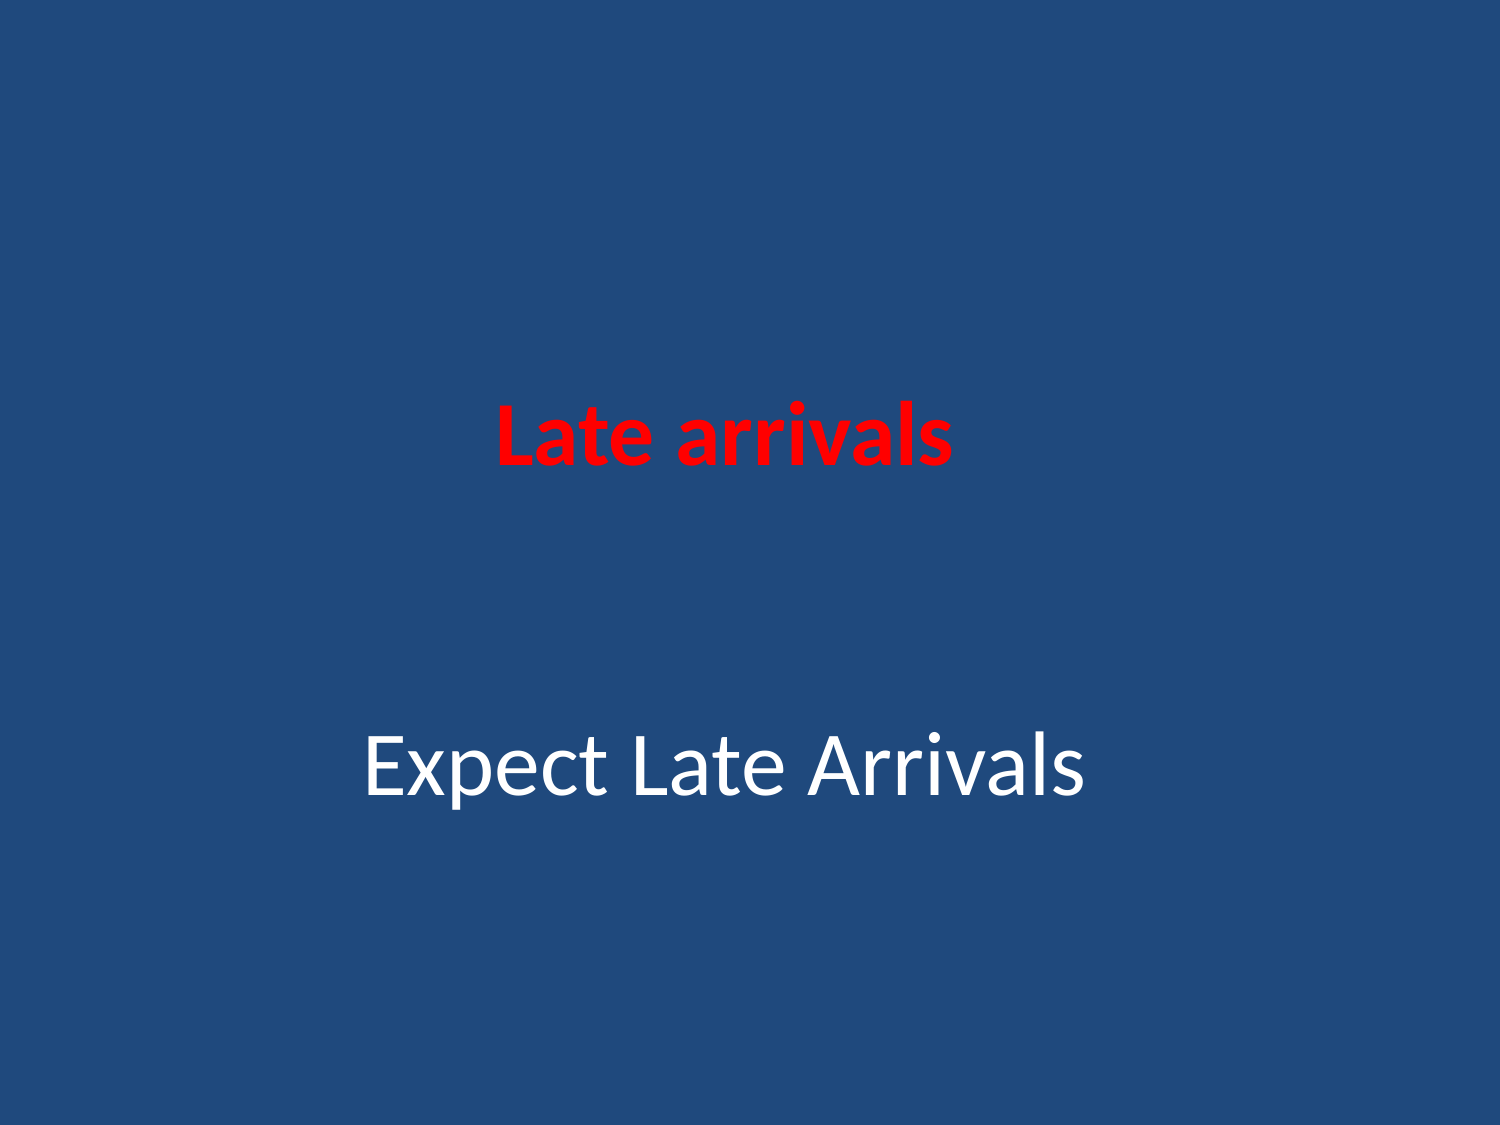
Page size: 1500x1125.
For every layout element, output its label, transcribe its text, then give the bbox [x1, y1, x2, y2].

title Late arrivals Expect Late Arrivals [50, 162, 1400, 1025]
